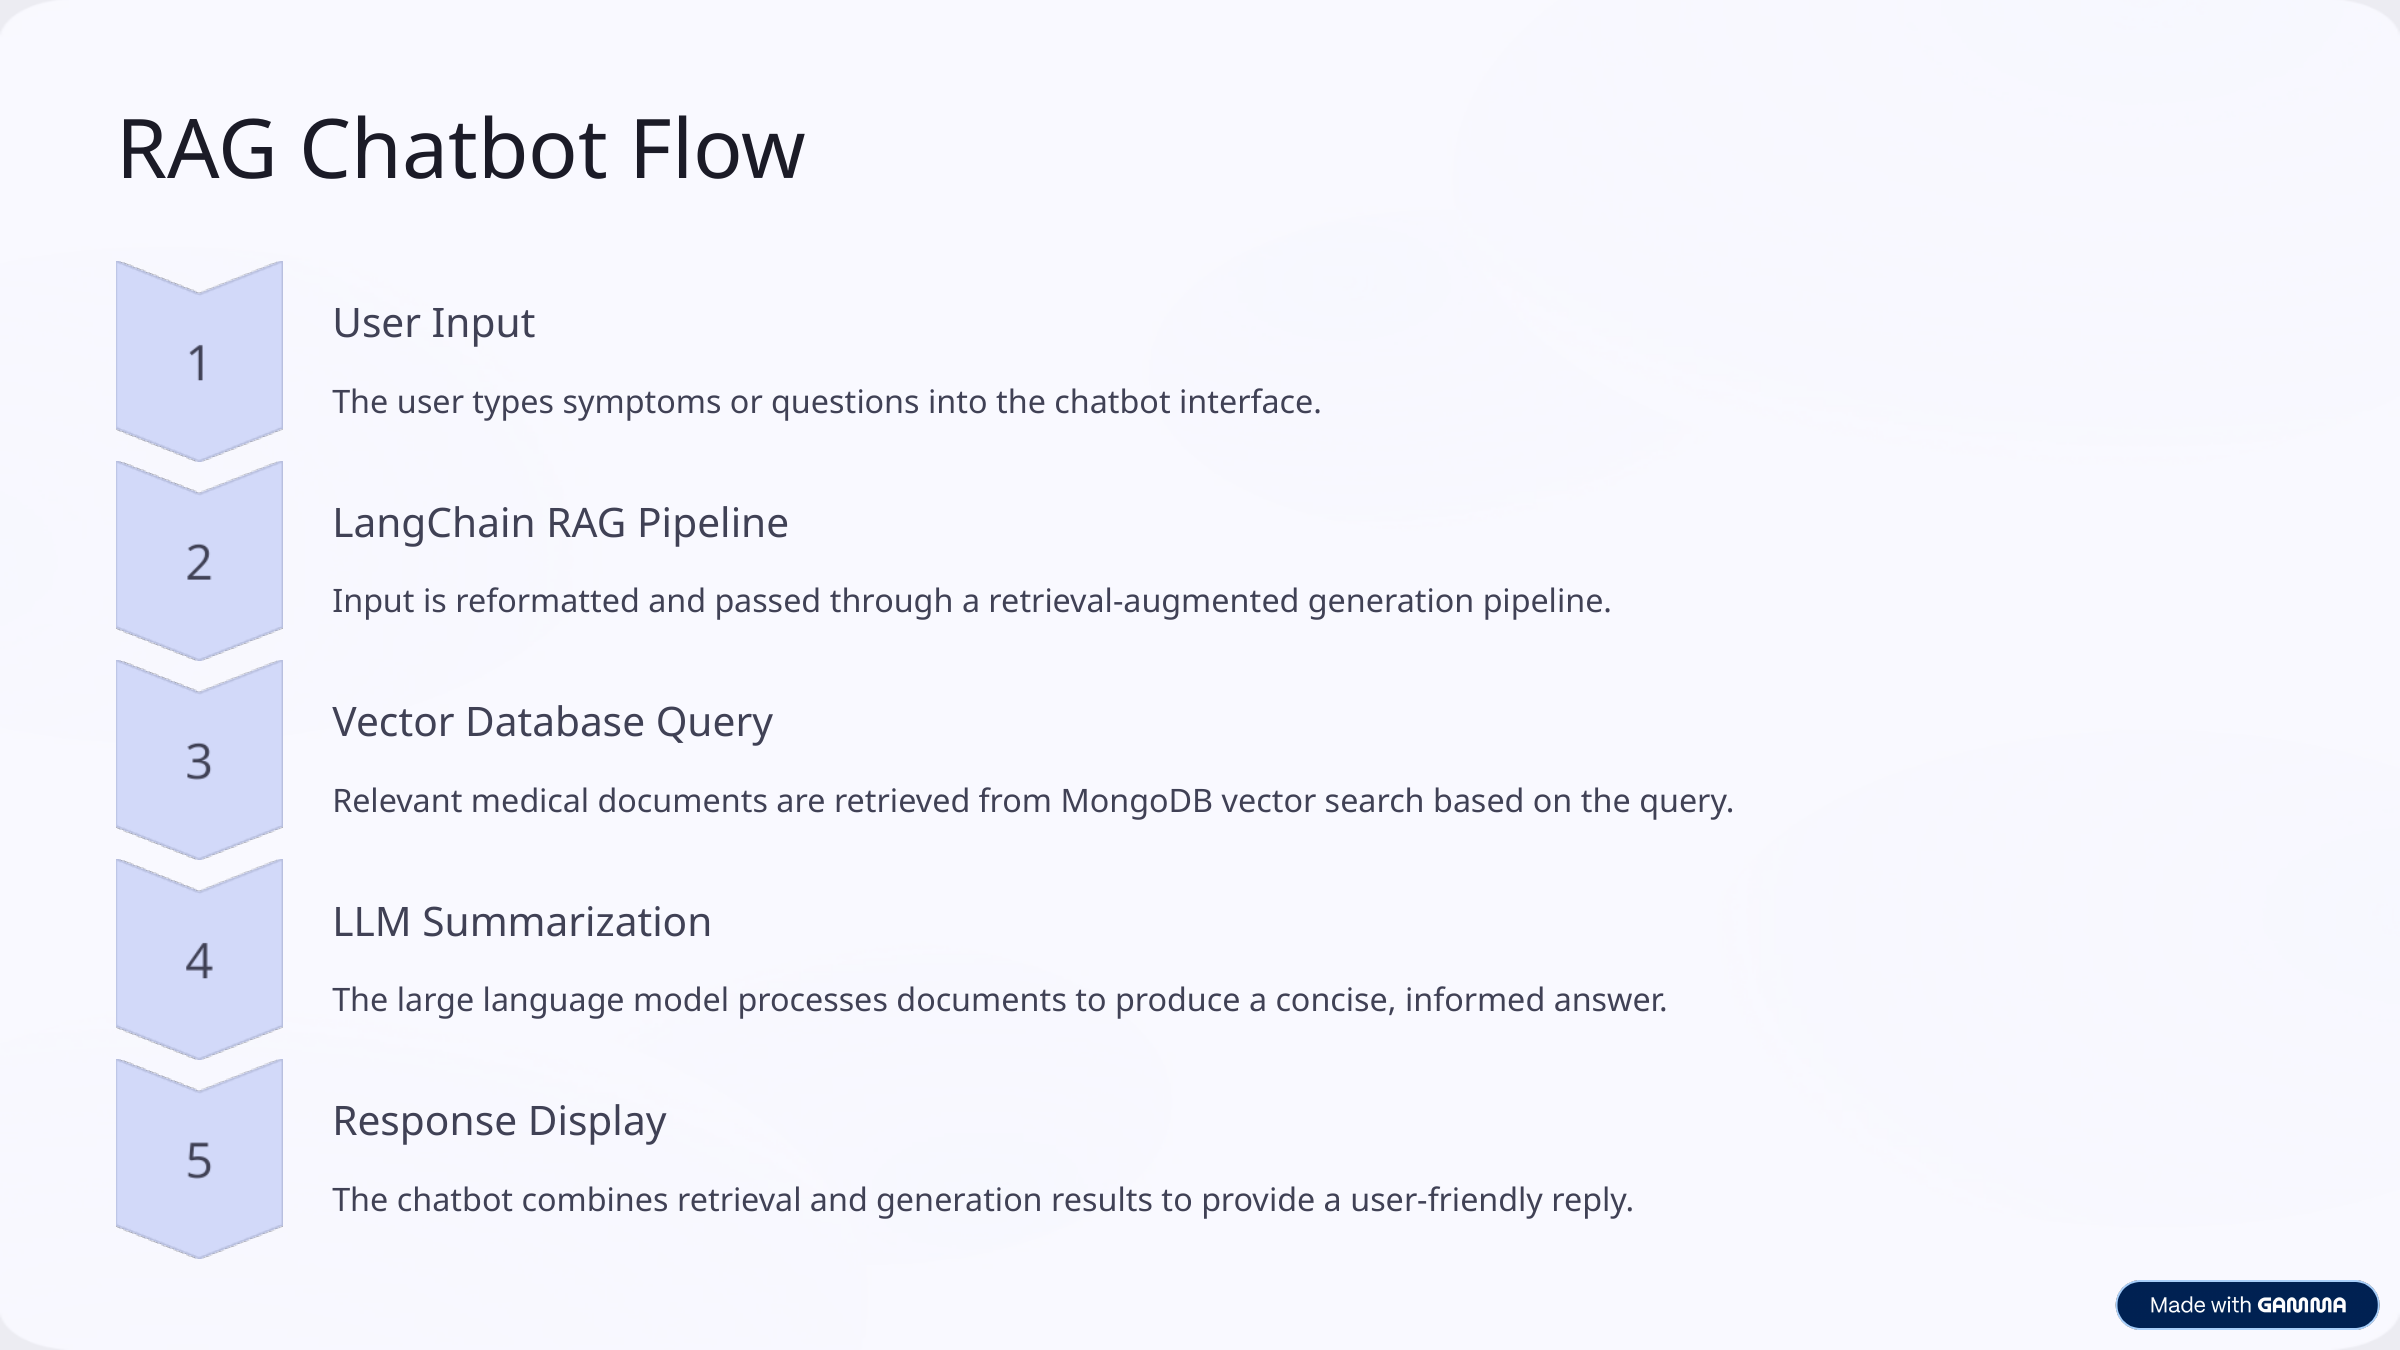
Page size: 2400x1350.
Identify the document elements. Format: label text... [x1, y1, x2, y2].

text_box RAG Chatbot Flow [116, 91, 948, 196]
picture [2106, 1271, 2389, 1339]
picture [116, 261, 283, 1259]
text_box LangChain RAG Pipeline [332, 494, 821, 547]
text_box Input is reformatted and passed through a retrieval-augmented generation pipeline. [332, 566, 2284, 620]
text_box Response Display [332, 1092, 748, 1145]
text_box Relevant medical documents are retrieved from MongoDB vector search based on the query. [332, 765, 2284, 819]
text_box User Input [332, 294, 748, 347]
text_box Vector Database Query [332, 693, 781, 746]
text_box LLM Summarization [332, 893, 748, 946]
text_box The chatbot combines retrieval and generation results to provide a user-friendly reply. [332, 1164, 2284, 1218]
text_box The large language model processes documents to produce a concise, informed answer. [332, 965, 2284, 1019]
text_box The user types symptoms or questions into the chatbot interface. [332, 366, 2284, 420]
